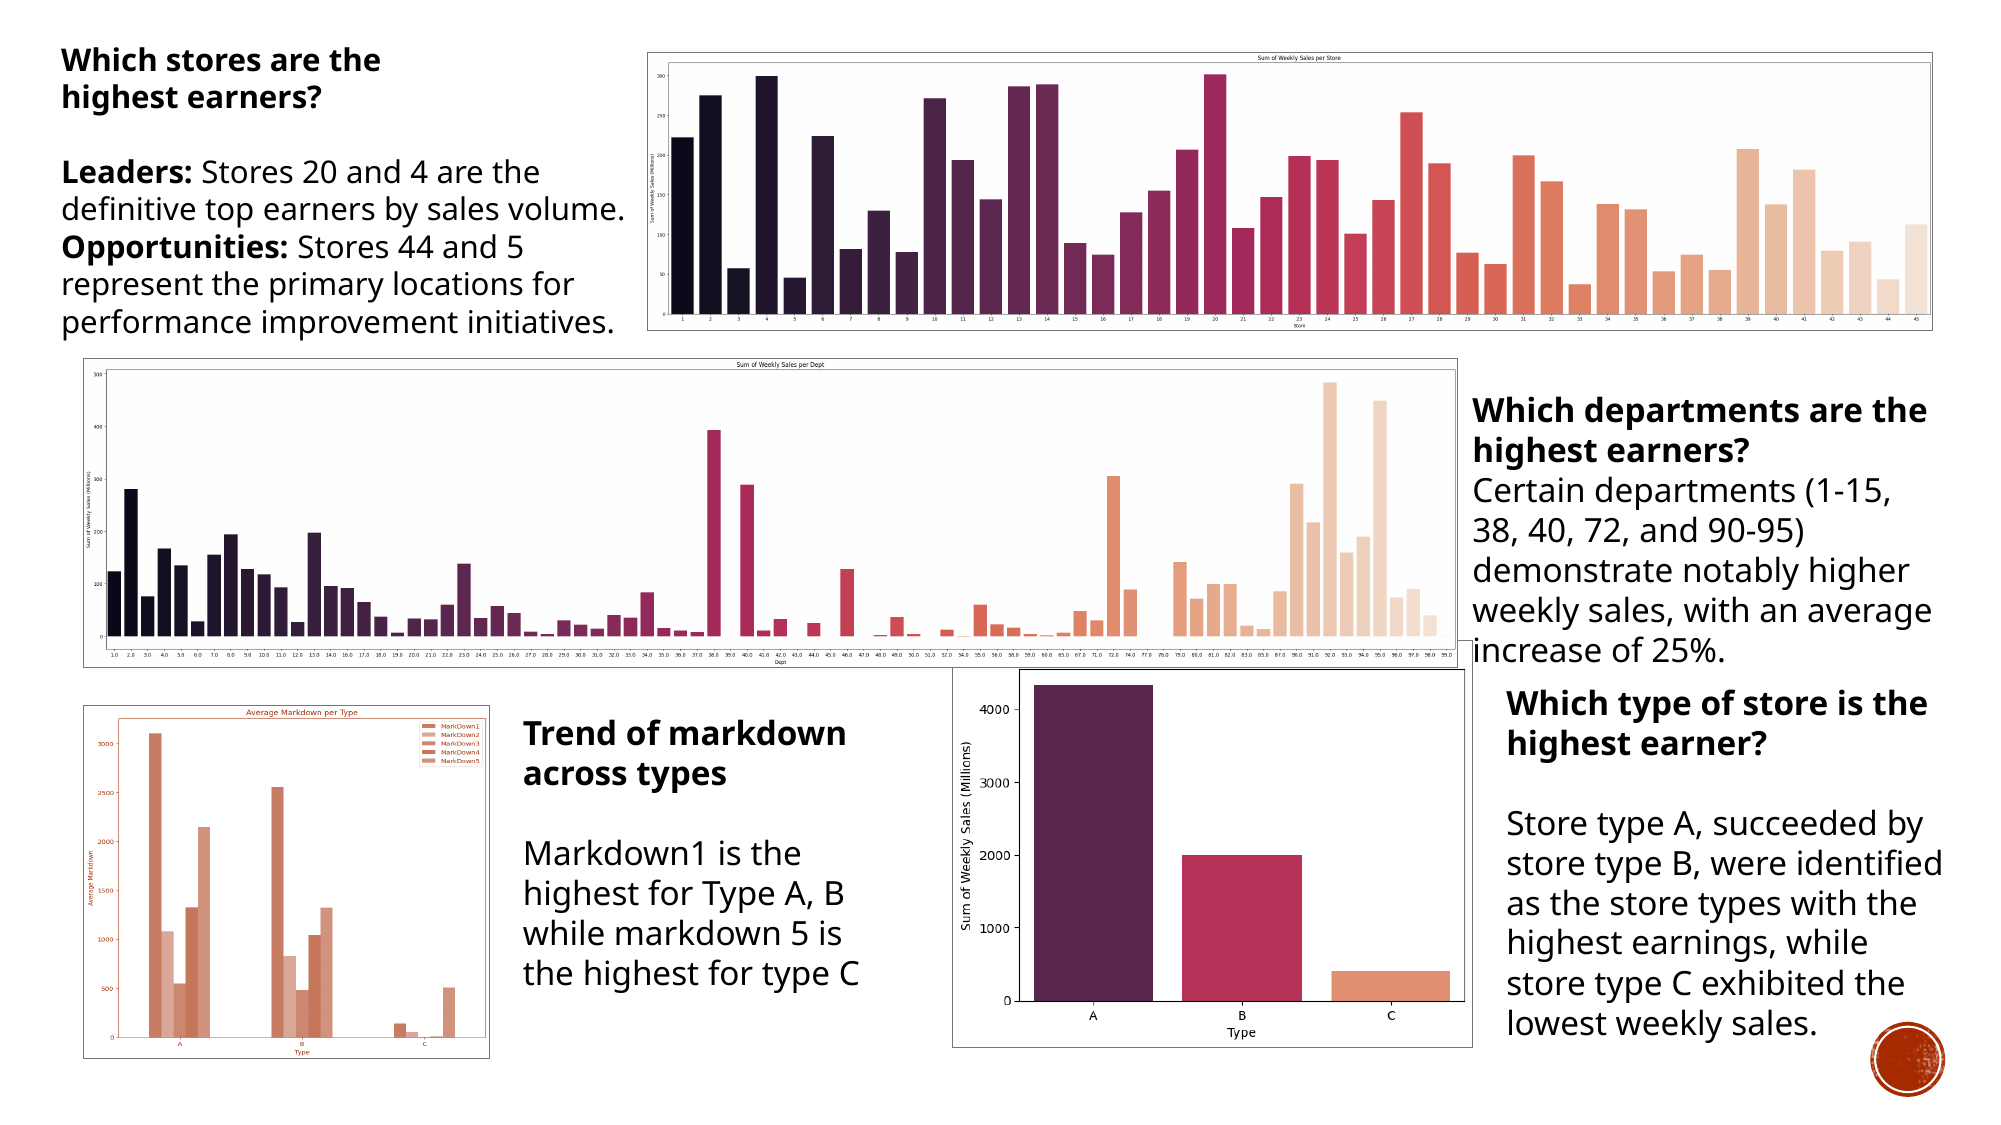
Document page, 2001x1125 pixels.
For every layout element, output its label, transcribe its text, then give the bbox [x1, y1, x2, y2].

picture [85, 707, 489, 1057]
picture [648, 53, 1932, 330]
text_box Trend of markdown across types Markdown1 is the highest for Type A, B while markdown 5 is the highest for type C [508, 705, 900, 1000]
text_box Which type of store is the highest earner? Store type A, succeeded by store type B, were identified as the store types with the highest earnings, while store type C exhibited the lowest weekly sales. [1491, 674, 1970, 1049]
text_box Which departments are the highest earners? Certain departments (1-15, 38, 40, 72, and 90-95) demonstrate notably higher weekly sales, with an average increase of 25%. [1459, 381, 1958, 676]
picture [84, 359, 1472, 1047]
text_box Which stores are the highest earners? Leaders: Stores 20 and 4 are the definitive top earners by sales volume. Opportunities: Stores 44 and 5 represent the primary locations for performance improvement initiatives. [46, 32, 643, 347]
